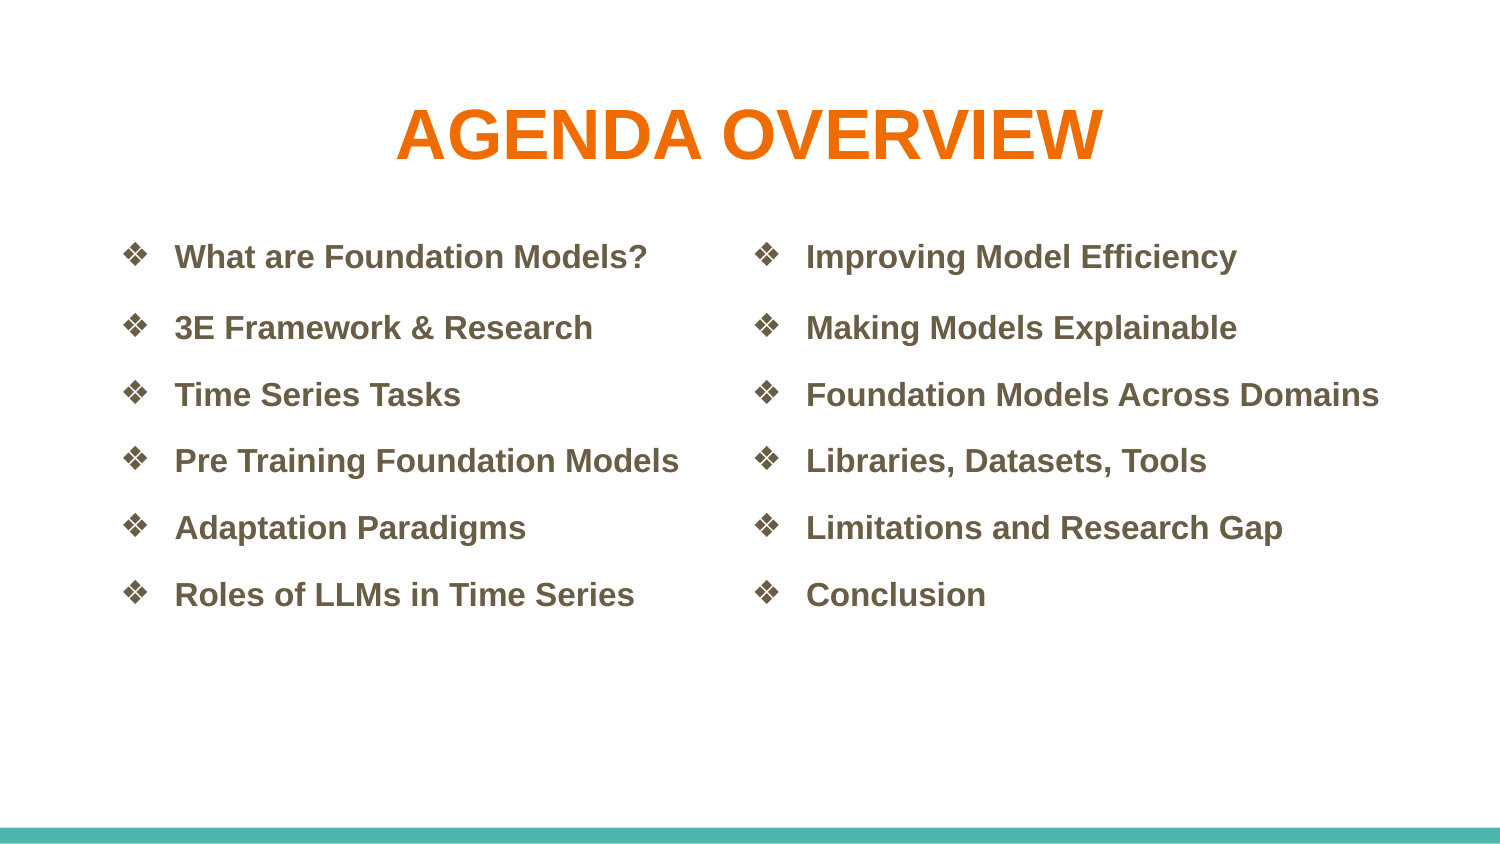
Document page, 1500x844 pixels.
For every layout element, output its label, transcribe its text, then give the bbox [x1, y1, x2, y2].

title AGENDA OVERVIEW [51, 72, 1449, 189]
list What are Foundation Models? 3E Framework & Research Time Series Tasks Pre Training Foundation Models Adaptation Paradigms Roles of LLMs in Time Series [84, 214, 716, 757]
list Improving Model Efficiency Making Models Explainable Foundation Models Across Domains Libraries, Datasets, Tools Limitations and Research Gap Conclusion [716, 214, 1407, 757]
